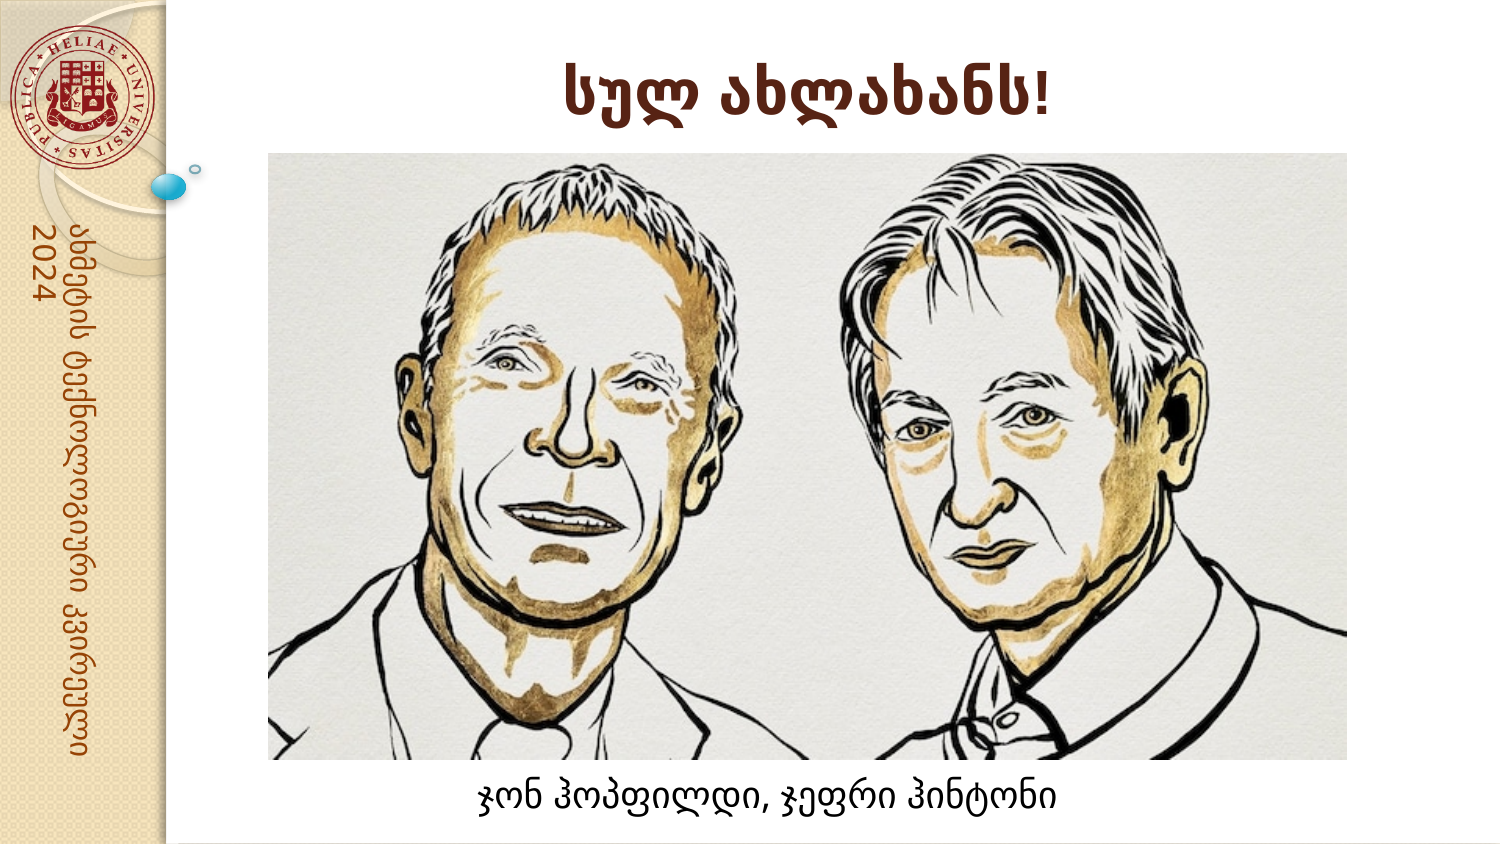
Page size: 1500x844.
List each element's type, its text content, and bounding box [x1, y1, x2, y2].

title სულ ახლახანს! [200, 40, 1415, 135]
text_box ახმეტის ტექნოლოგიური კვირეული 2024 [19, 209, 110, 825]
picture [268, 152, 1347, 760]
text_box ჯონ ჰოპფილდი, ჯეფრი ჰინტონი [462, 771, 1213, 824]
picture [8, 22, 157, 173]
